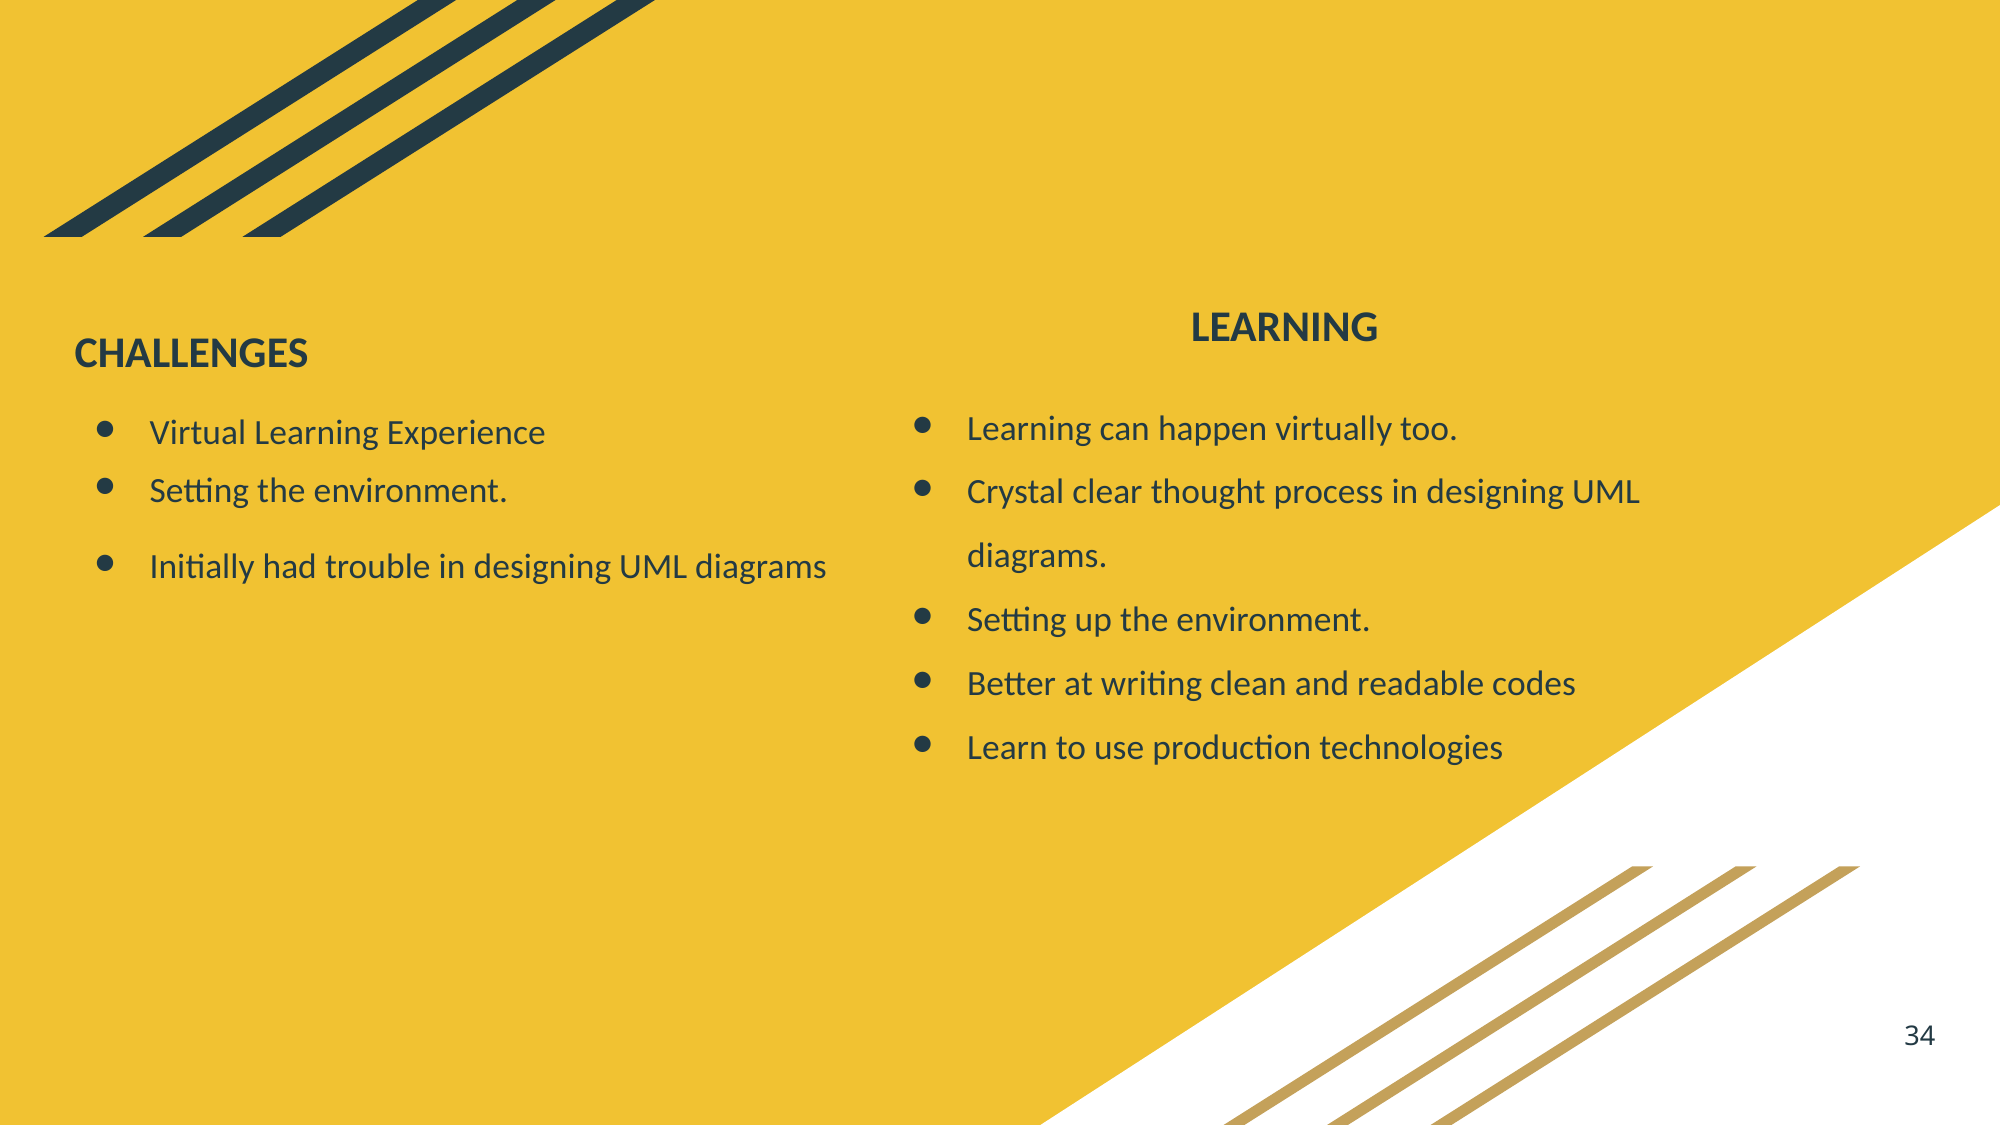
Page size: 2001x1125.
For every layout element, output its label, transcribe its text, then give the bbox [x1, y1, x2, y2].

list CHALLENGES Virtual Learning Experience Setting the environment. Initially had trouble in designing UML diagrams [54, 170, 853, 1053]
slide_number ‹#› [1835, 993, 1956, 1080]
list LEARNING Learning can happen virtually too. Crystal clear thought process in designing UML diagrams. Setting up the environment. Better at writing clean and readable codes Learn to use production technologies [872, 111, 1698, 994]
